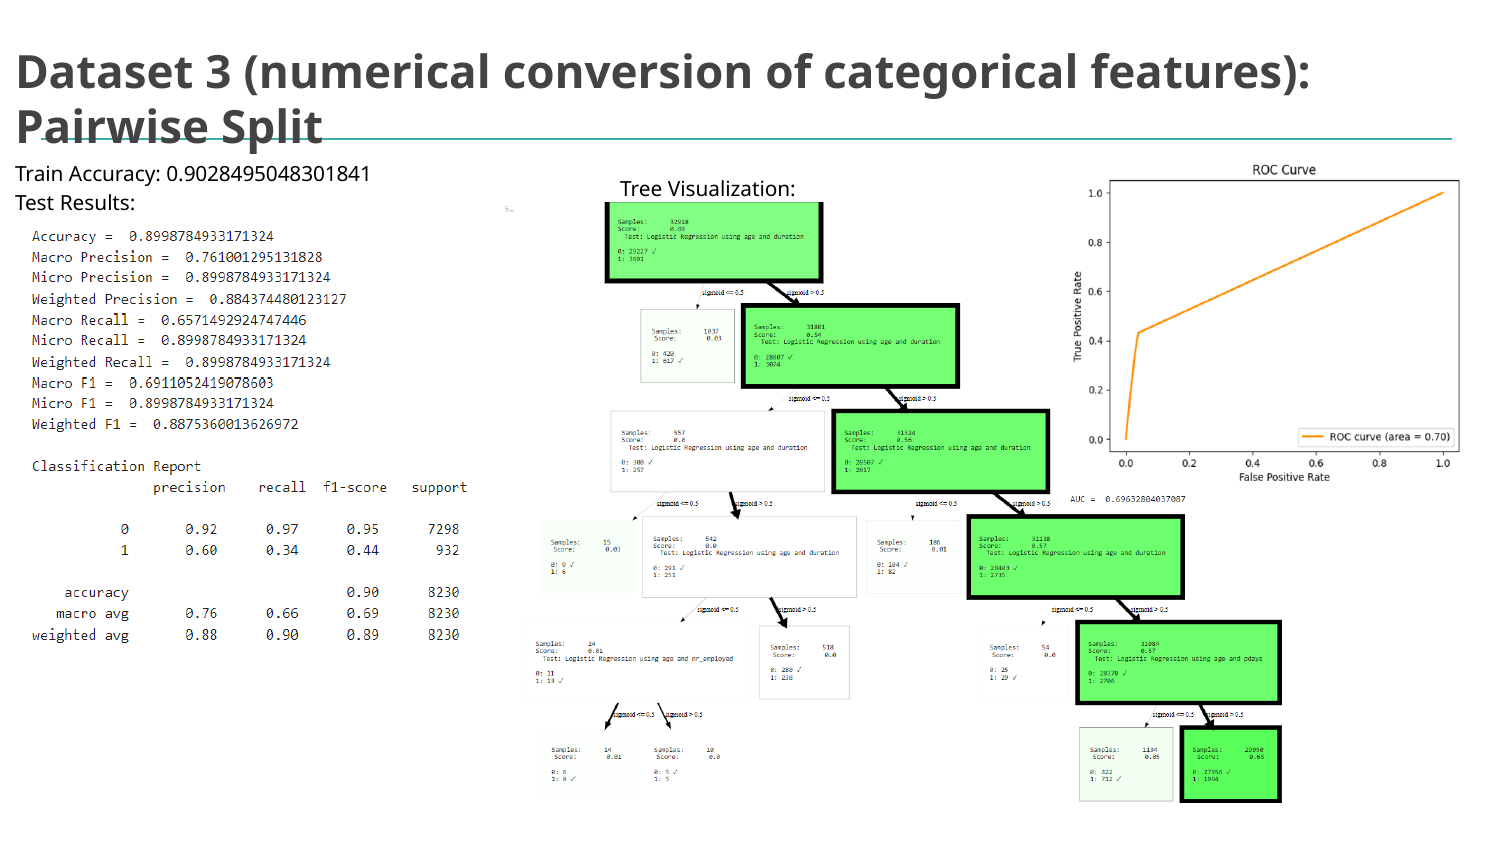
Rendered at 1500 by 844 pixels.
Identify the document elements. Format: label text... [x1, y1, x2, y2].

picture [505, 157, 1481, 809]
title Dataset 3 (numerical conversion of categorical features): Pairwise Split [0, 27, 1494, 122]
text_box Tree Visualization: [605, 157, 1063, 200]
list Train Accuracy: 0.9028495048301841 Test Results: [0, 141, 1398, 703]
picture [19, 220, 476, 664]
